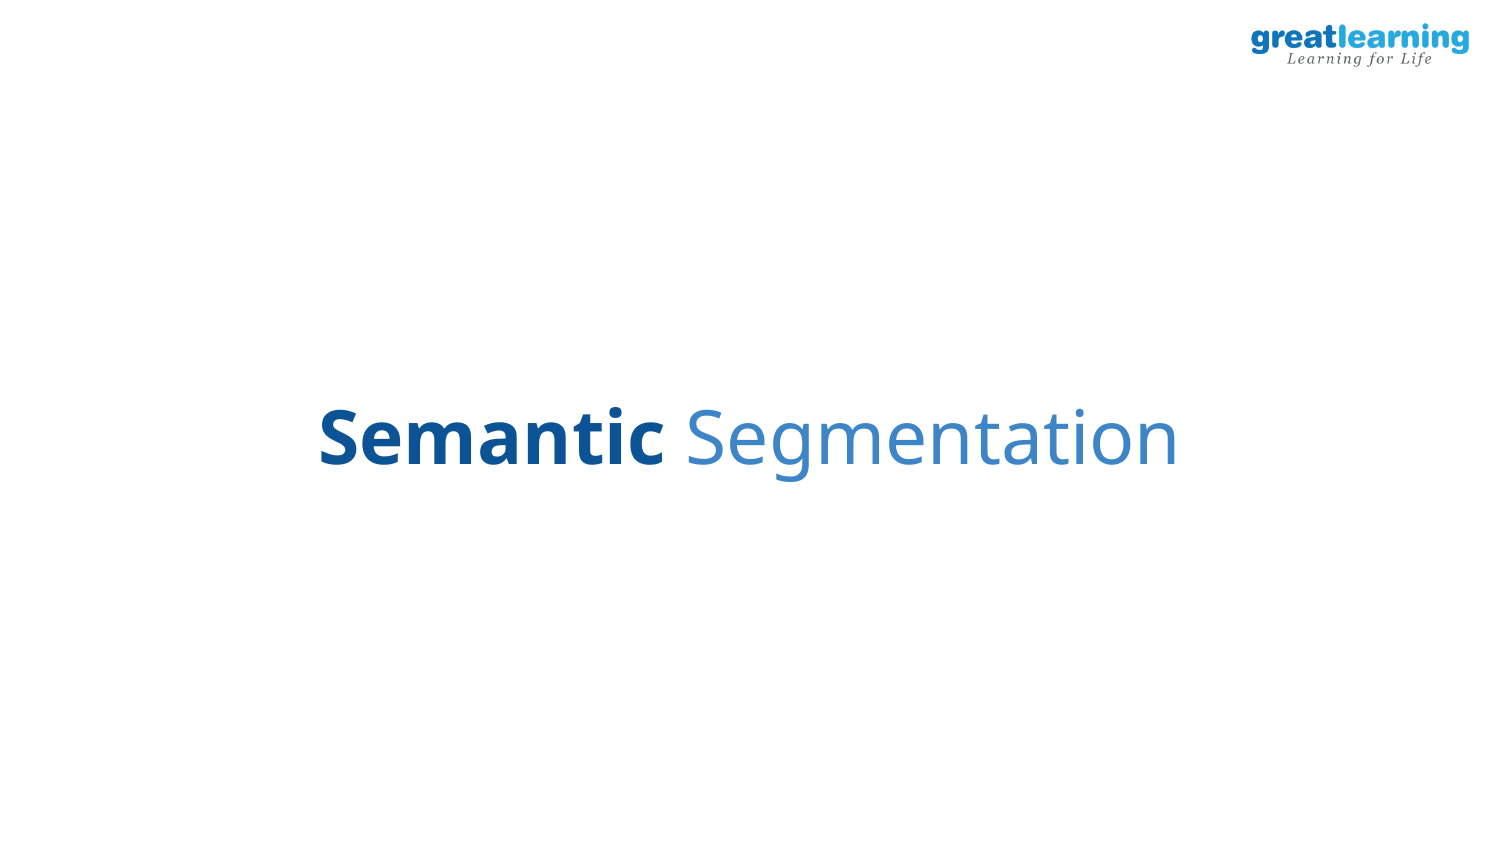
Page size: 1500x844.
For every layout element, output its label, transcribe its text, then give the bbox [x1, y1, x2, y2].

picture [1251, 23, 1469, 67]
title Semantic Segmentation [51, 374, 1449, 469]
